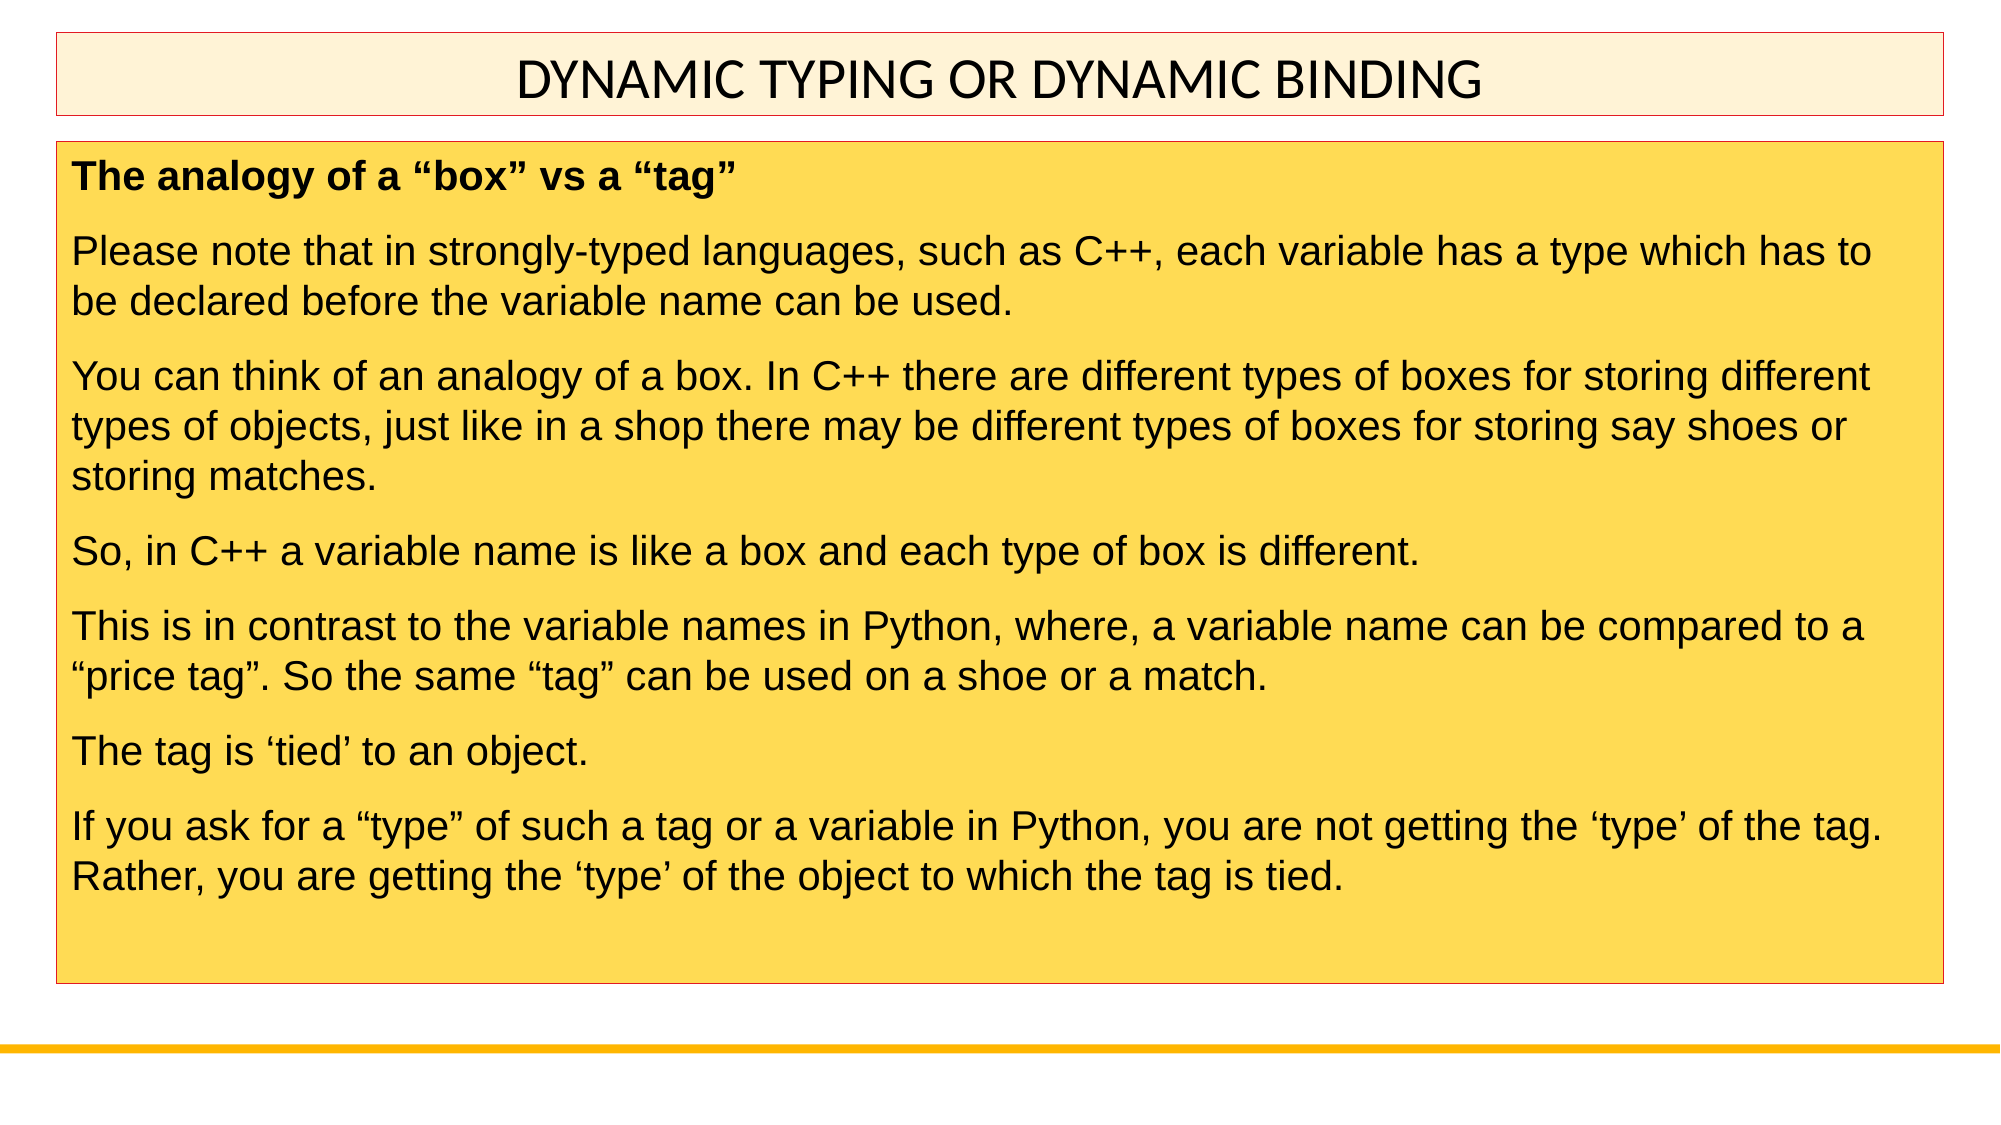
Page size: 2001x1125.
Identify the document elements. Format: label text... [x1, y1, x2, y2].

title DYNAMIC TYPING OR DYNAMIC BINDING [56, 32, 1944, 116]
subtitle The analogy of a “box” vs a “tag” Please note that in strongly-typed languages, such as C++, each variable has a type which has to be declared before the variable name can be used. You can think of an analogy of a box. In C++ there are different types of boxes for storing different types of objects, just like in a shop there may be different types of boxes for storing say shoes or storing matches. So, in C++ a variable name is like a box and each type of box is different. This is in contrast to the variable names in Python, where, a variable name can be compared to a “price tag”. So the same “tag” can be used on a shoe or a match. The tag is ‘tied’ to an object. If you ask for a “type” of such a tag or a variable in Python, you are not getting the ‘type’ of the tag. Rather, you are getting the ‘type’ of the object to which the tag is tied. [56, 141, 1944, 984]
